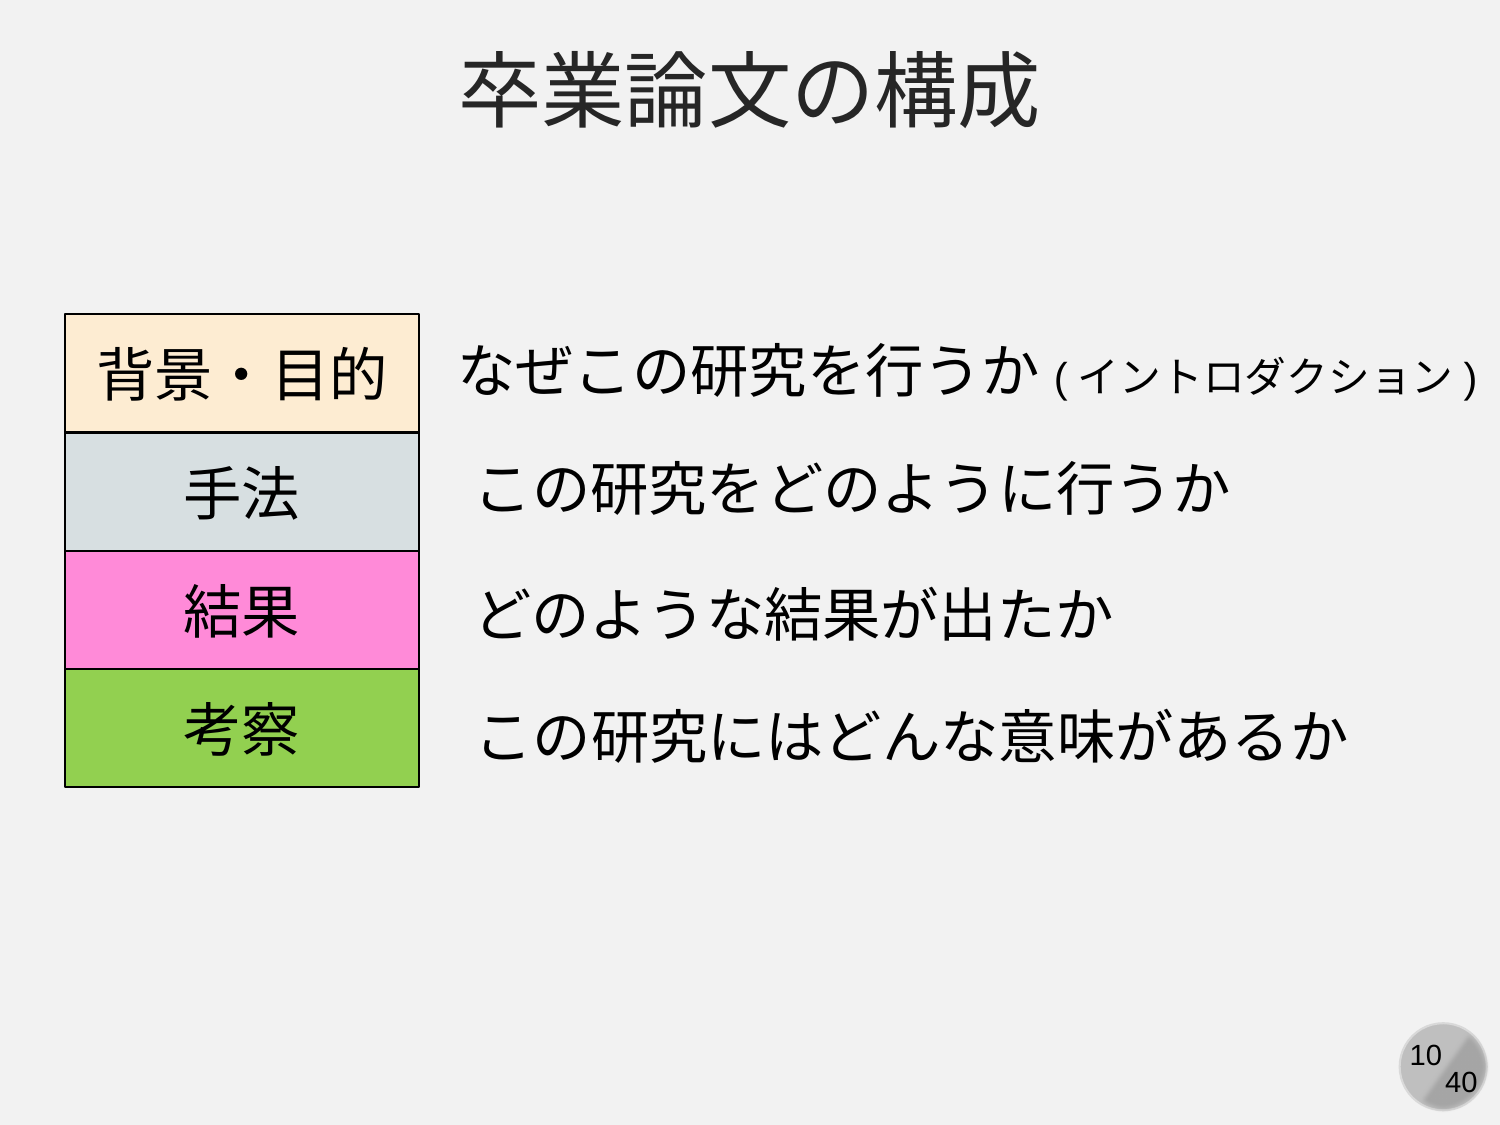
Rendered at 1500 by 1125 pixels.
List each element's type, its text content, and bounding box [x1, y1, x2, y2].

text_box この研究をどのように行うか [459, 444, 1247, 530]
text_box 手法 [64, 431, 420, 550]
list 卒業論文の構成 [0, 31, 1500, 155]
text_box この研究にはどんな意味があるか [459, 692, 1364, 778]
text_box 結果 [64, 550, 420, 668]
text_box 背景・目的 [64, 313, 420, 431]
text_box なぜこの研究を行うか(イントロダクション) [442, 326, 1493, 411]
text_box どのような結果が出たか [458, 571, 1129, 656]
text_box 考察 [64, 668, 420, 788]
